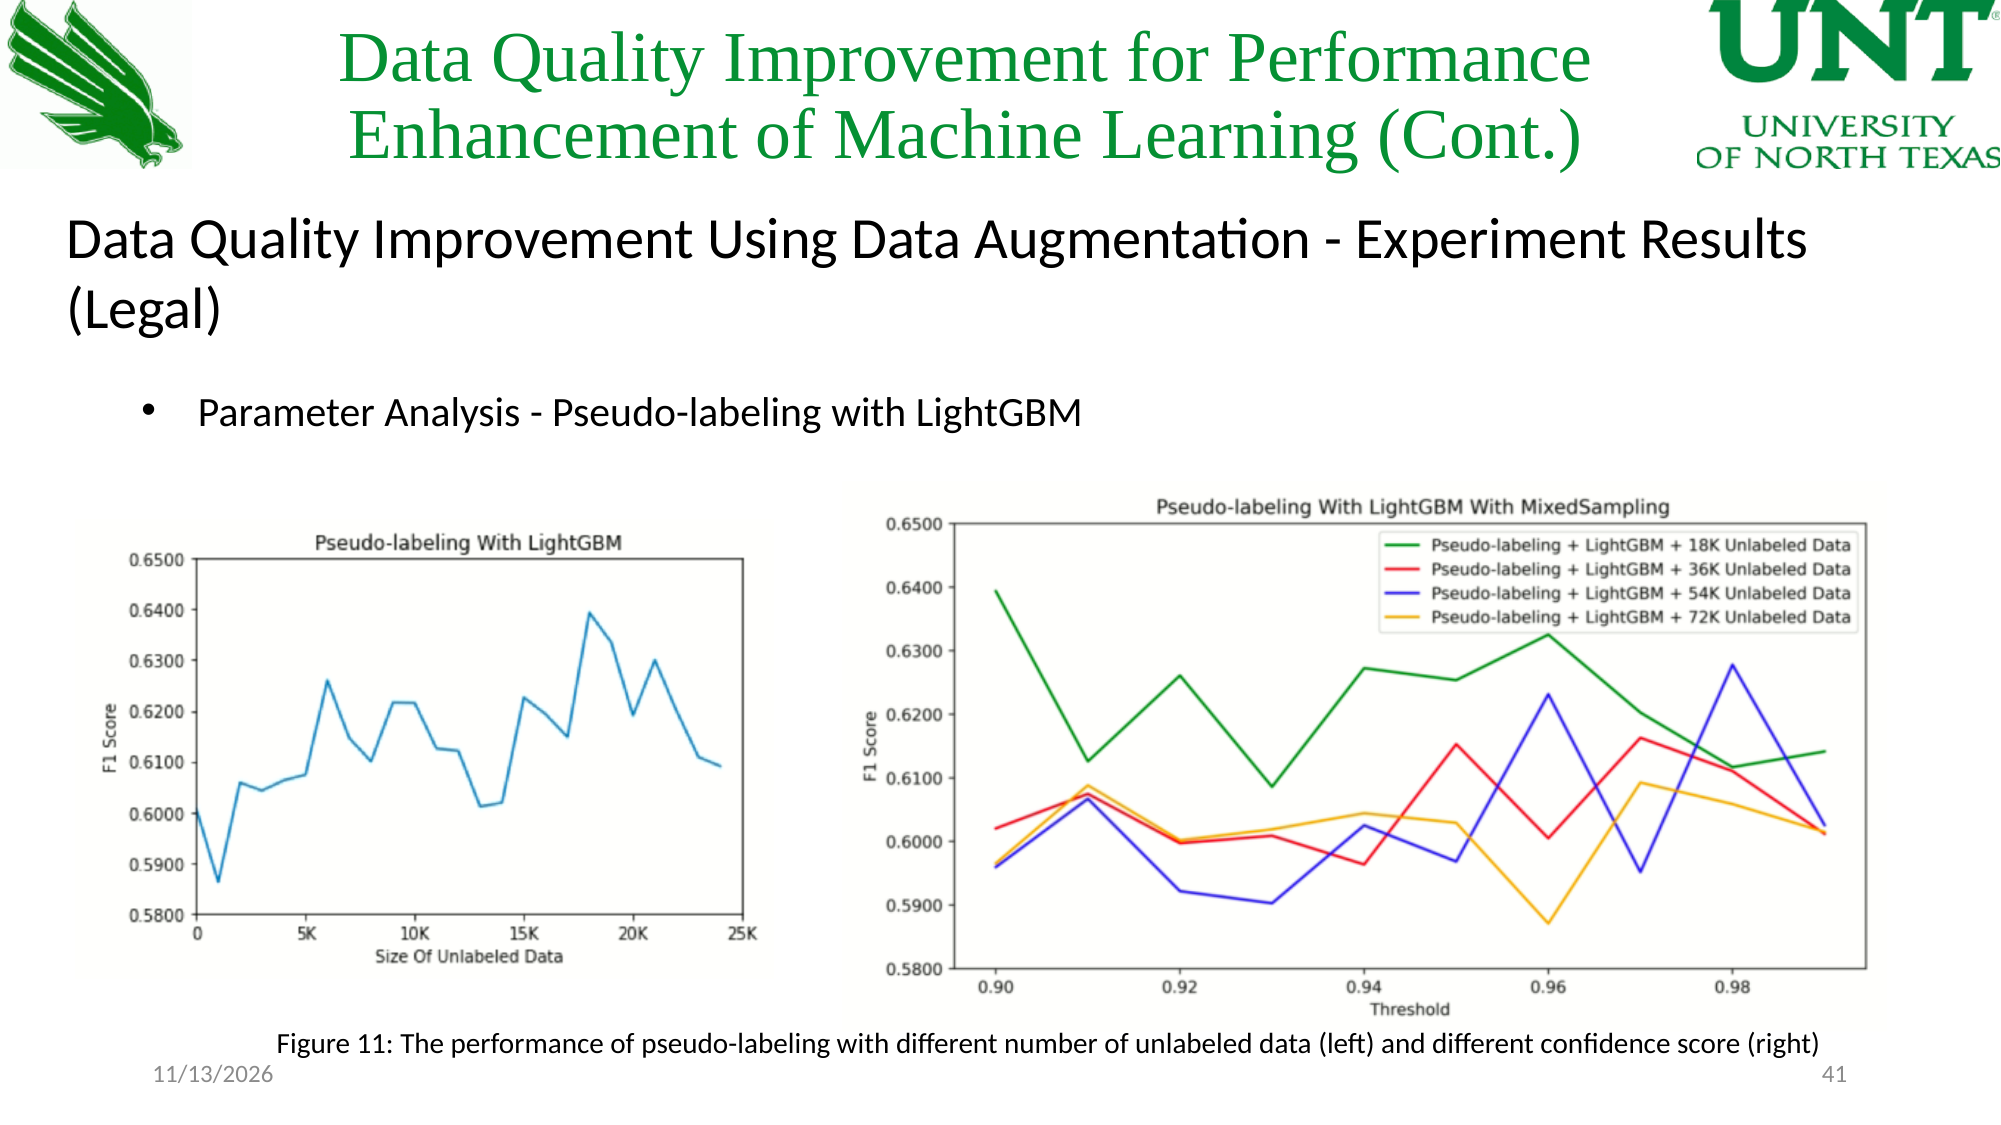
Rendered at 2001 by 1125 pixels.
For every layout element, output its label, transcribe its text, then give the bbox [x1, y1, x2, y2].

slide_number 41 [1412, 1042, 1863, 1103]
text_box Data Quality Improvement Using Data Augmentation - Experiment Results (Legal) Parameter Analysis - Pseudo-labeling with LightGBM [51, 192, 1834, 443]
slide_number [137, 1042, 588, 1103]
picture [0, 0, 192, 169]
picture [75, 517, 774, 979]
text_box Figure 11: The performance of pseudo-labeling with different number of unlabeled data (left) and different confidence score (right) [261, 1017, 1854, 1068]
picture [1697, 0, 2000, 169]
picture [842, 480, 1887, 1033]
title Data Quality Improvement for Performance Enhancement of Machine Learning (Cont.) [244, 0, 1687, 192]
